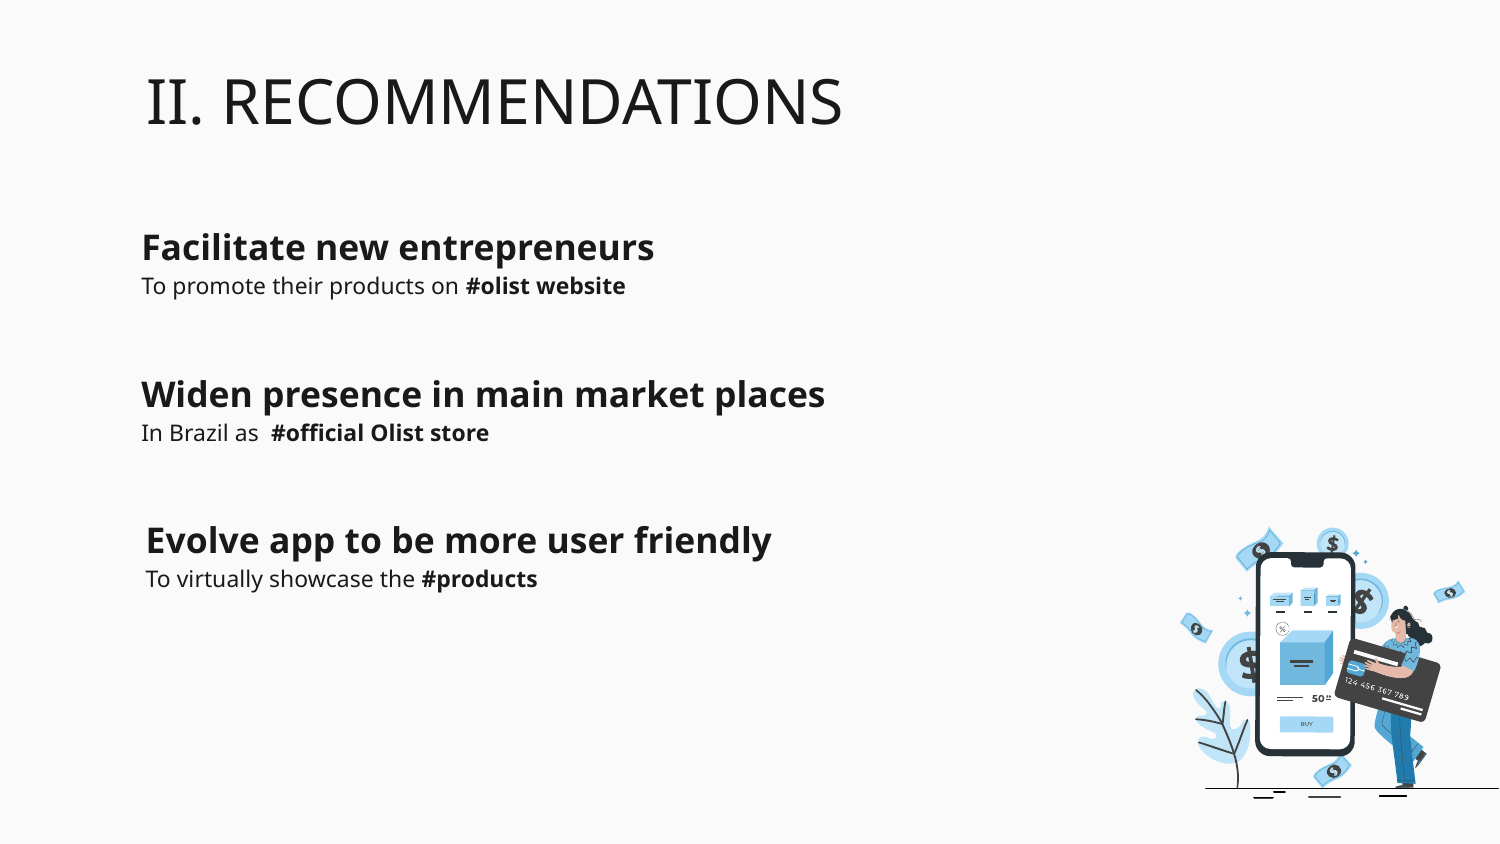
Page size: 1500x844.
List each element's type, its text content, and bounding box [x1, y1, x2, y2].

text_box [1177, 526, 1499, 799]
title II. RECOMMENDATIONS [131, 50, 1176, 153]
text_box Evolve app to be more user friendly To virtually showcase the #products [130, 496, 1064, 607]
text_box Facilitate new entrepreneurs To promote their products on #olist website [126, 203, 1059, 314]
text_box Widen presence in main market places In Brazil as #official Olist store [126, 350, 1059, 461]
